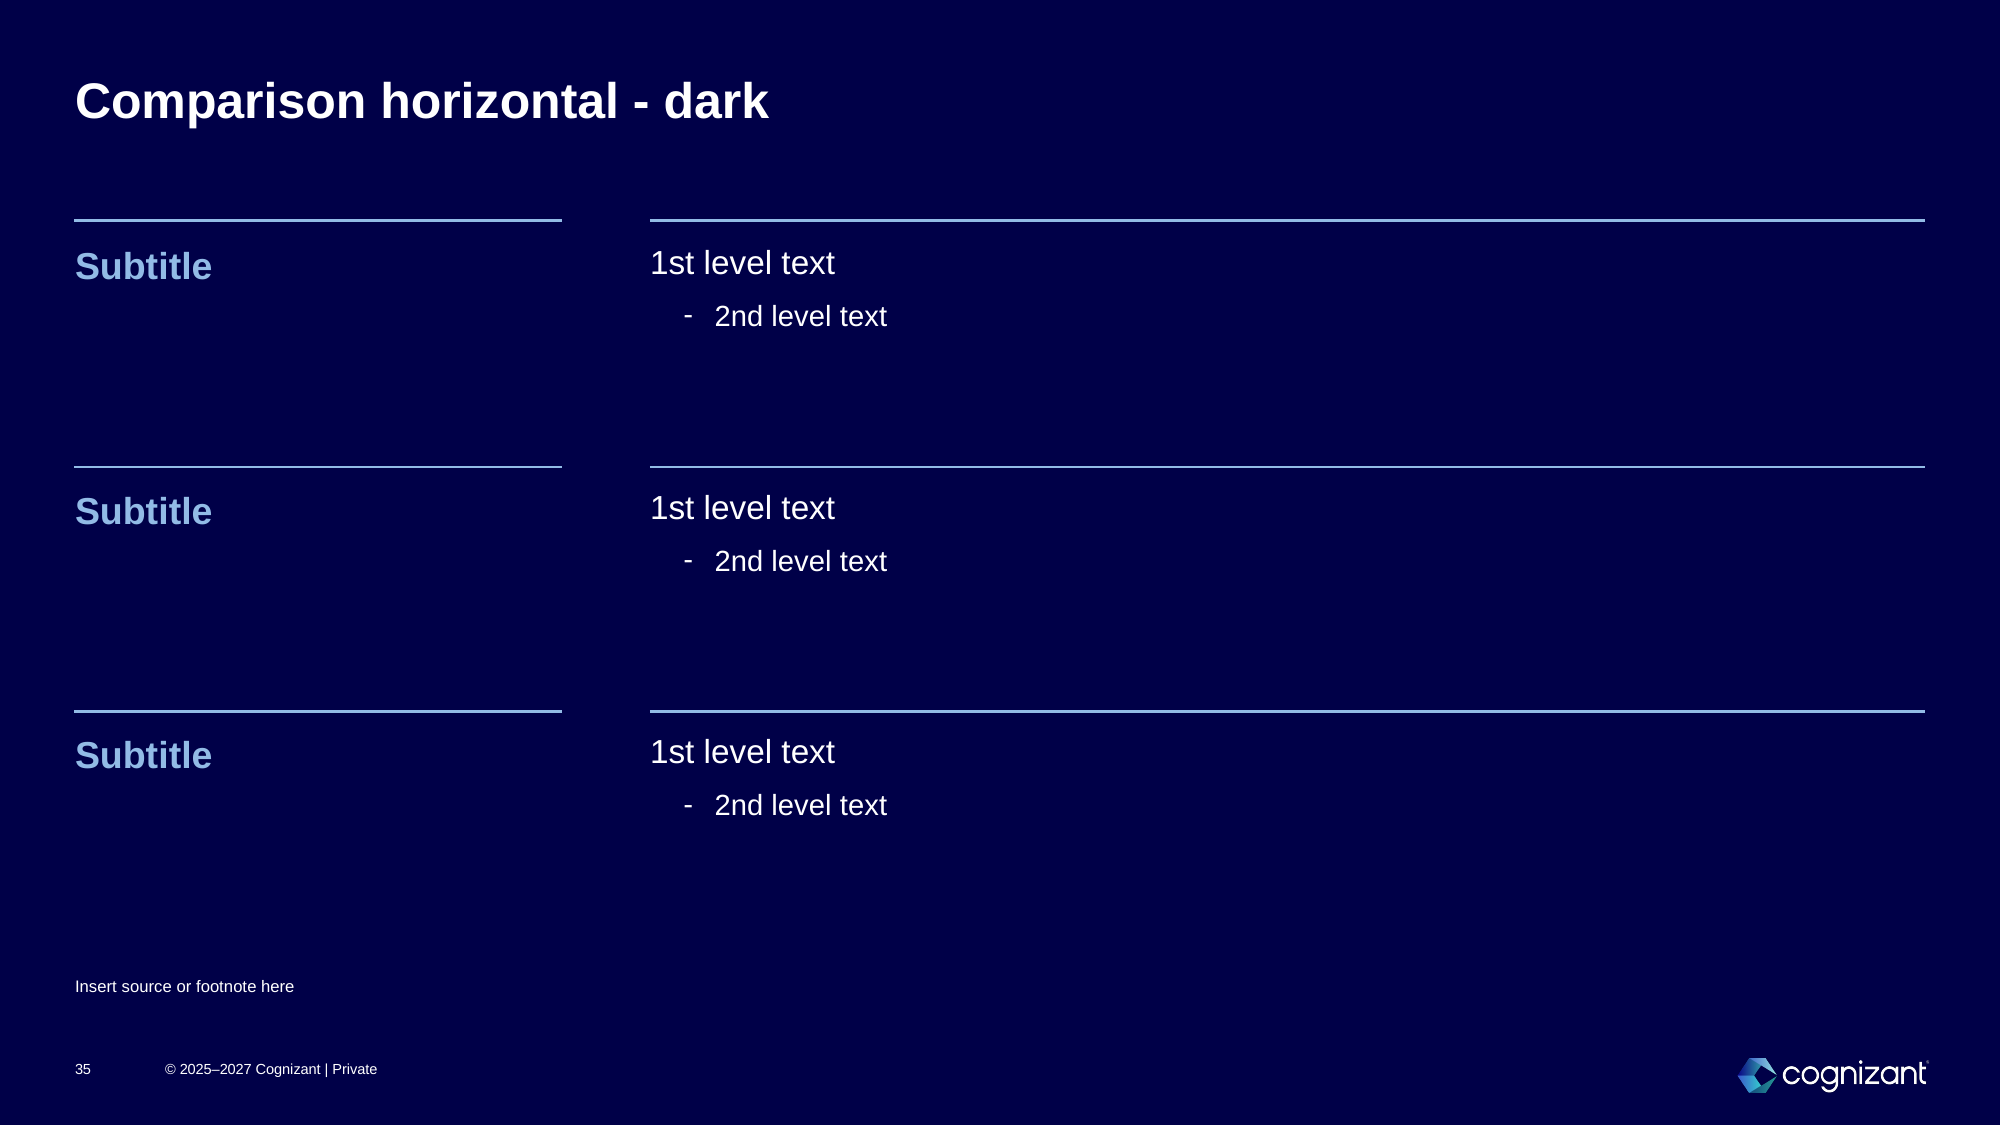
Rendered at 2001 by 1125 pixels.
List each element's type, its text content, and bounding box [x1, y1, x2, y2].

list Insert source or footnote here [75, 975, 1925, 997]
slide_number 35 [75, 1050, 135, 1088]
title Comparison horizontal - dark [75, 75, 1925, 130]
list Subtitle [75, 482, 563, 697]
list 1st level text 2nd level text [650, 237, 1925, 453]
picture [1737, 1058, 1930, 1093]
list Subtitle [75, 237, 563, 453]
list 1st level text 2nd level text [650, 726, 1925, 942]
list Subtitle [75, 726, 563, 942]
footer © 2025–2027 Cognizant | Private [165, 1050, 390, 1088]
list 1st level text 2nd level text [650, 482, 1925, 697]
